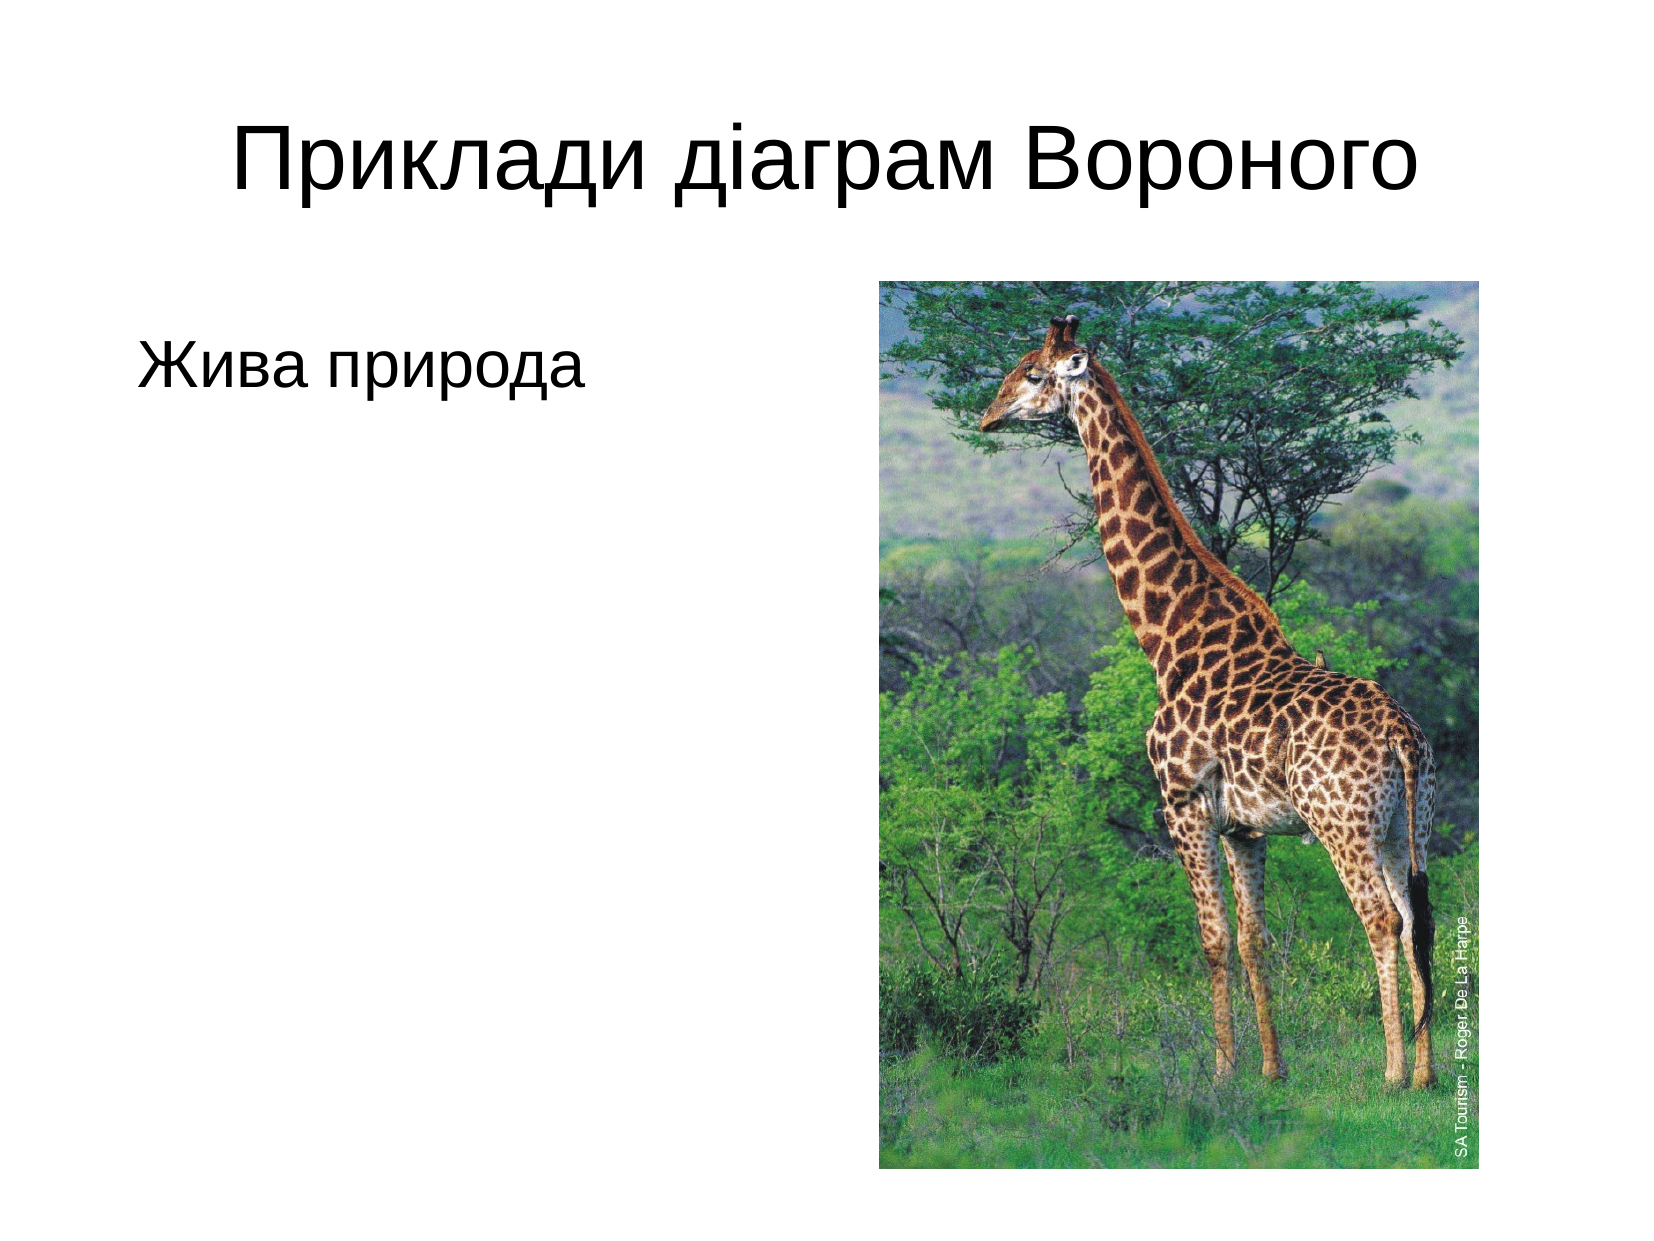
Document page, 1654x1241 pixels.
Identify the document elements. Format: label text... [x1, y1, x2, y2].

title Приклади діаграм Вороного [82, 56, 1571, 249]
picture [879, 281, 1479, 1169]
subtitle Жива природа [82, 297, 642, 424]
